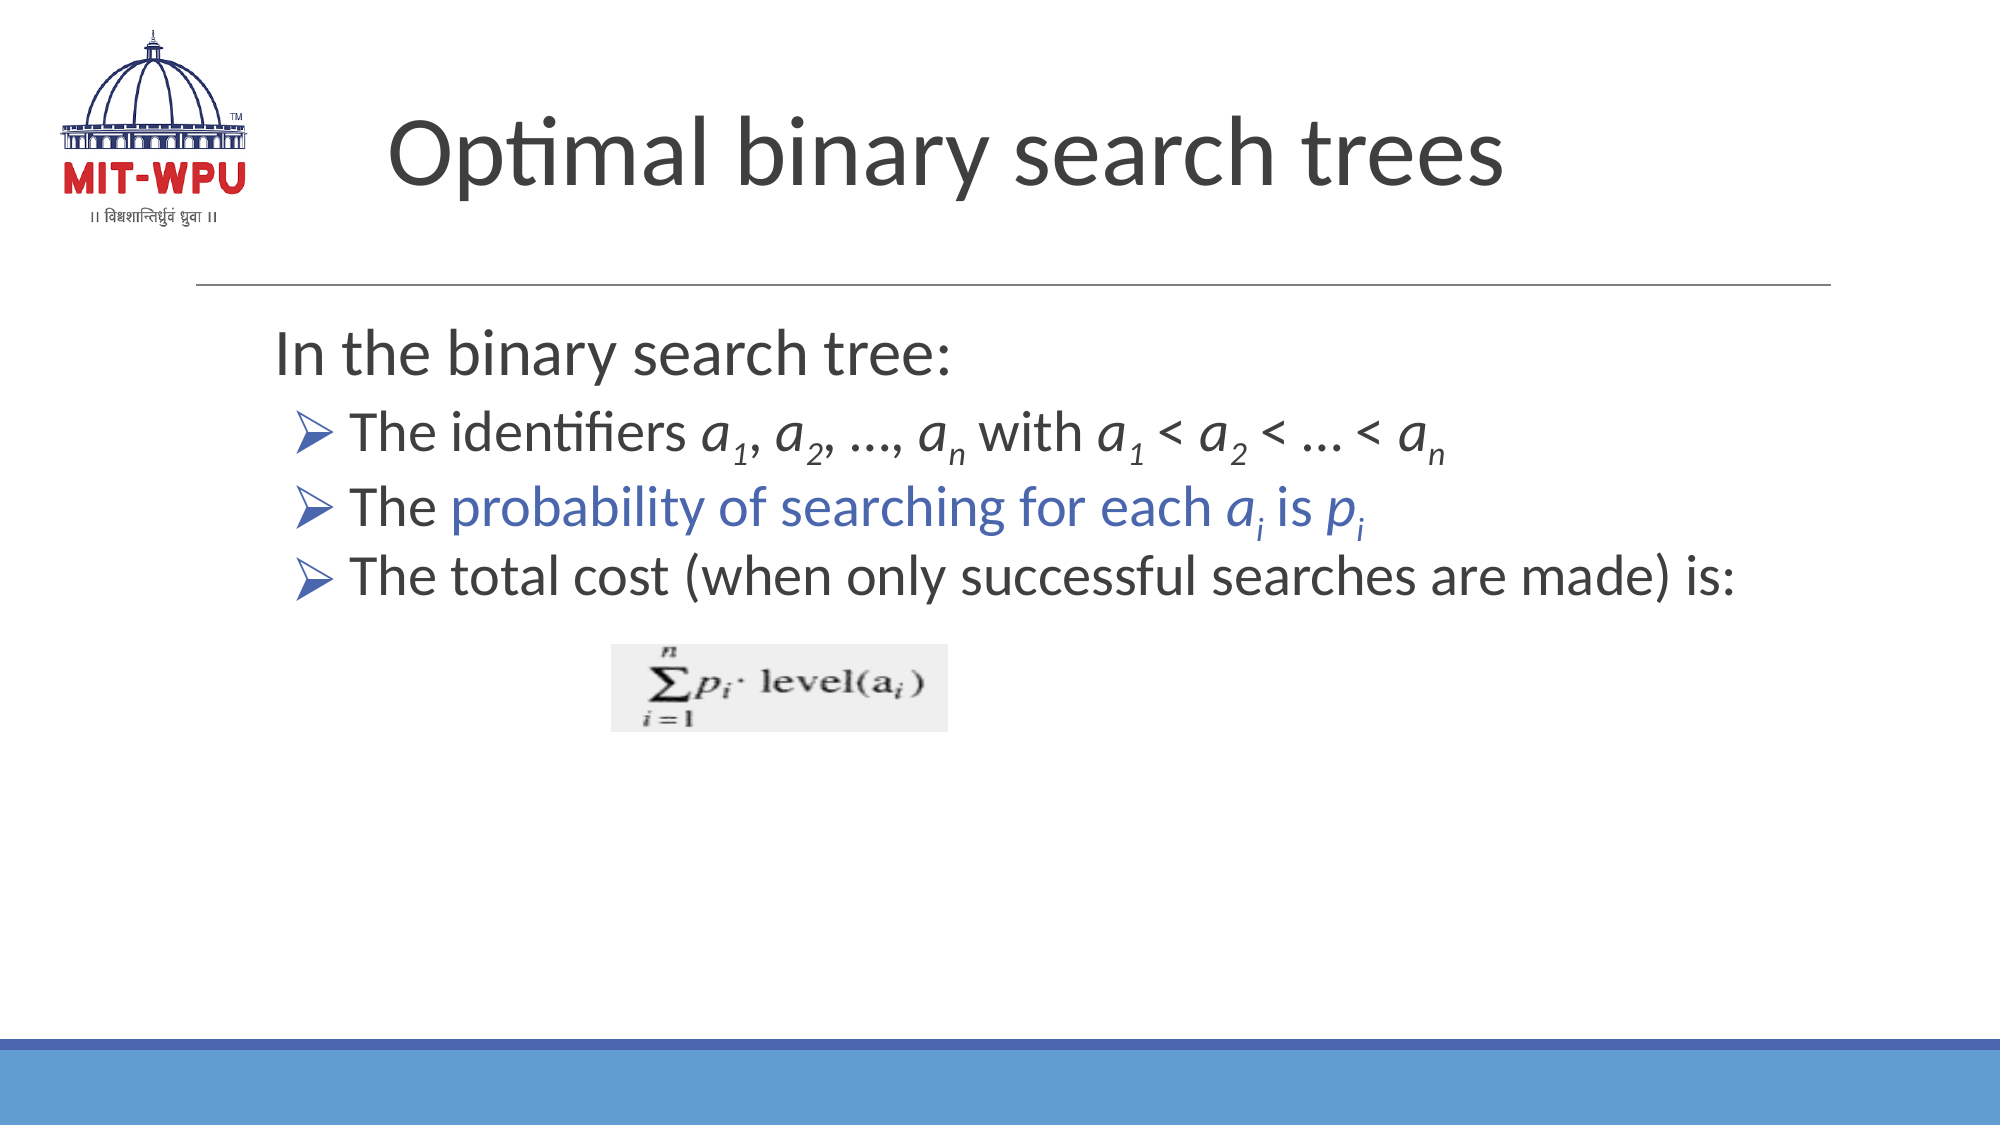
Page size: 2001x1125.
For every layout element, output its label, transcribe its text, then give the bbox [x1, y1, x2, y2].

picture [60, 29, 269, 228]
title Optimal binary search trees [372, 95, 1723, 213]
picture [610, 643, 948, 732]
list In the binary search tree: The identifiers a1, a2, …, an with a1 < a2 < … < an The probability of searching for each ai is pi The total cost (when only successful searches are made) is: [199, 310, 1779, 866]
